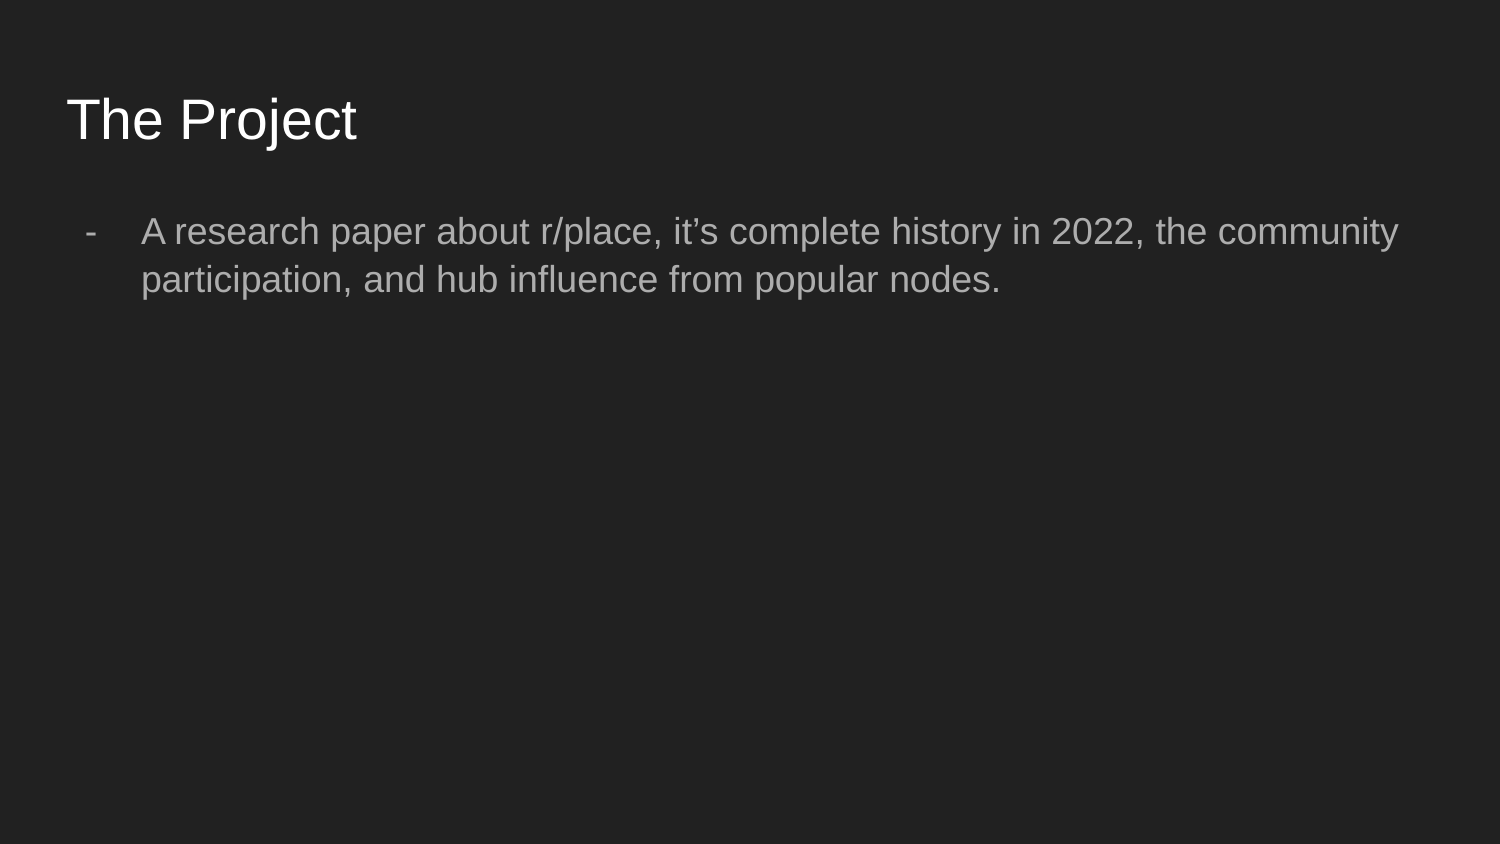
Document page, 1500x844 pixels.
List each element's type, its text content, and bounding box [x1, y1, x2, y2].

title The Project [51, 72, 1449, 167]
list A research paper about r/place, it’s complete history in 2022, the community participation, and hub influence from popular nodes. [51, 189, 1449, 750]
